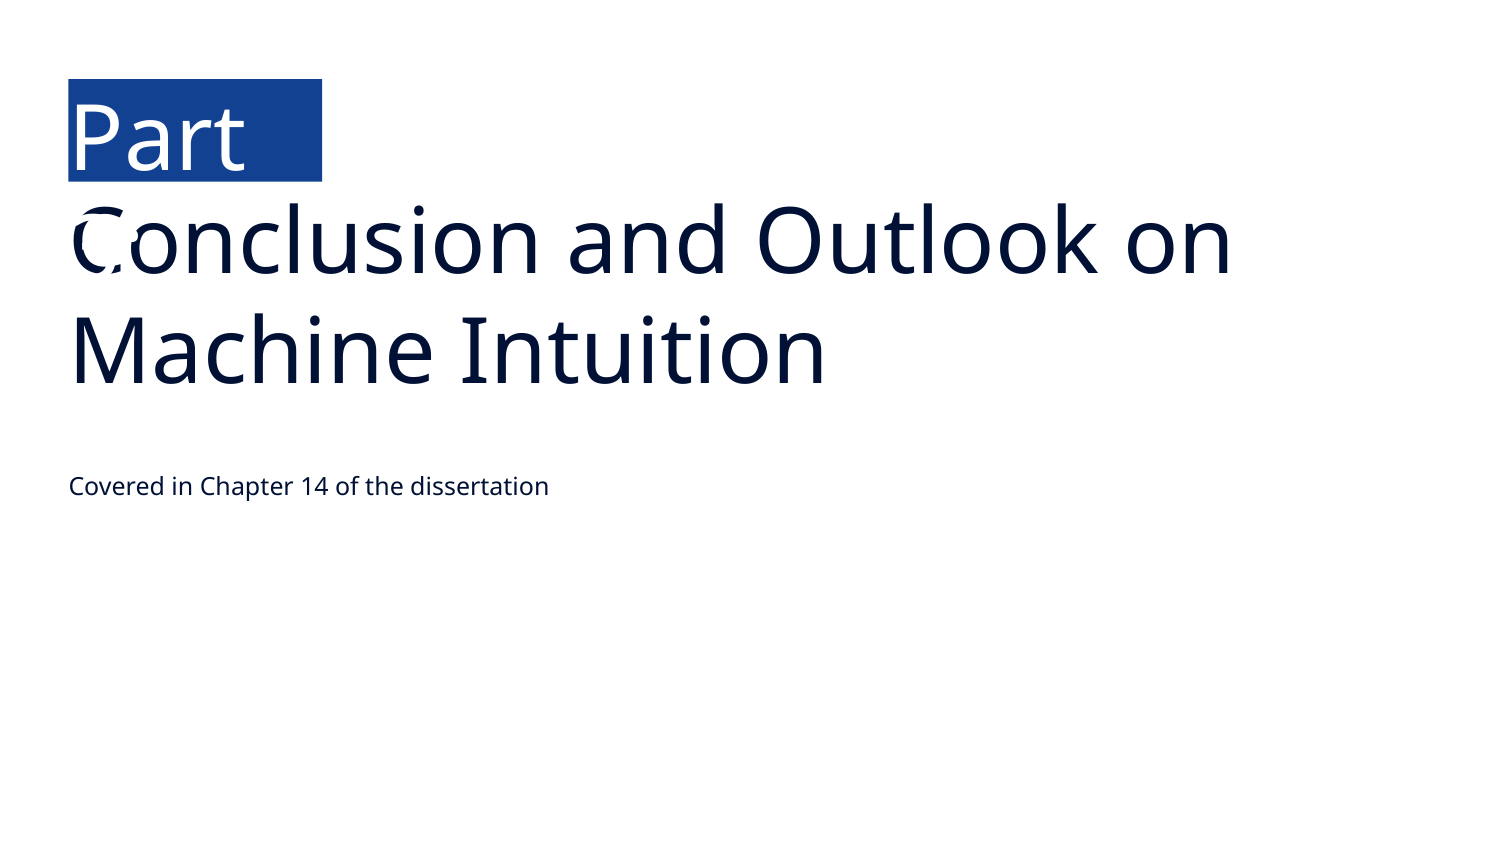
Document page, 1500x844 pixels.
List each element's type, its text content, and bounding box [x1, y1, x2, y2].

list Conclusion and Outlook on Machine Intuition [68, 181, 1432, 402]
text_box Covered in Chapter 14 of the dissertation [68, 470, 1432, 504]
text_box Part 3: [68, 79, 323, 182]
